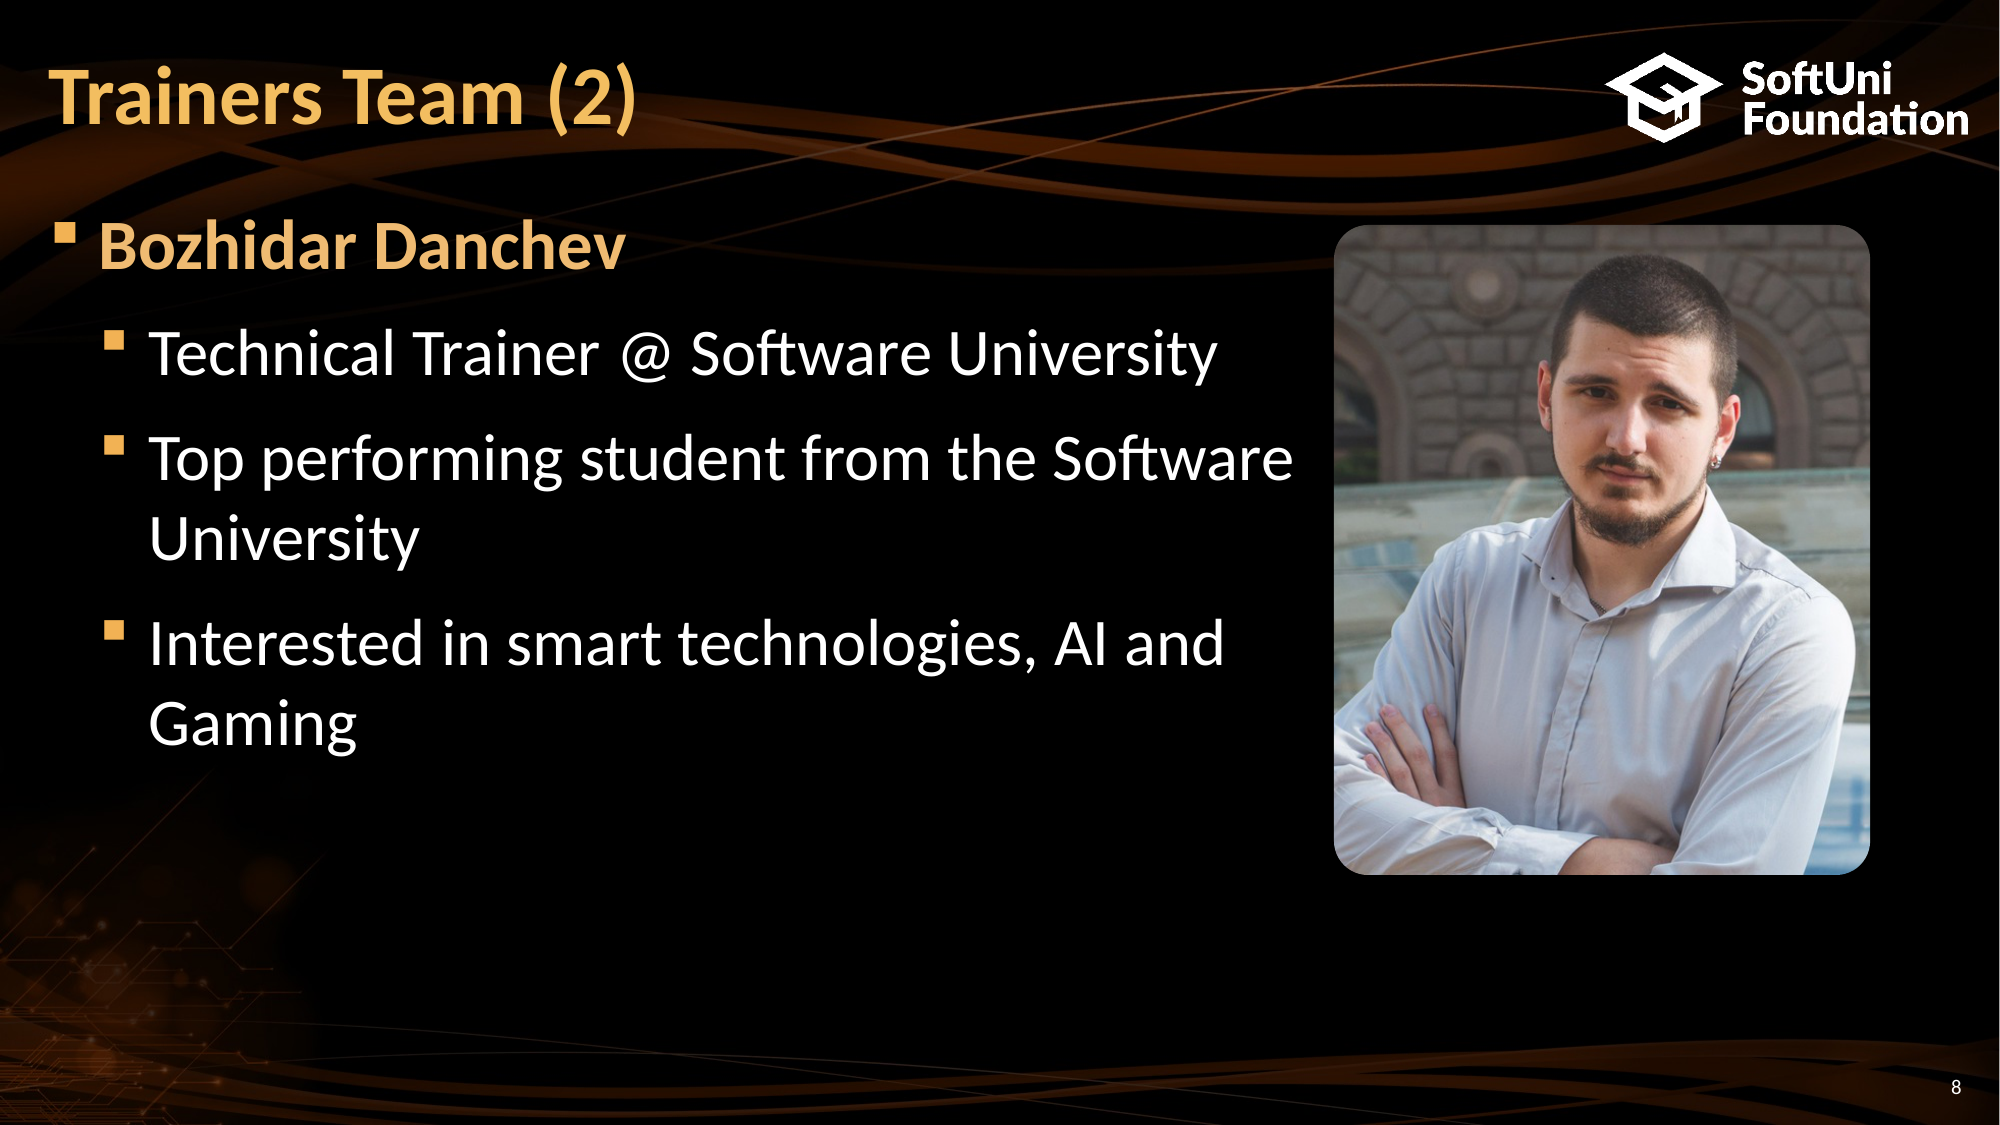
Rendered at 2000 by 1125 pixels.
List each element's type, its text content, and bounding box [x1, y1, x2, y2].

picture [0, 0, 2000, 1125]
title Trainers Team (2) [30, 6, 1602, 189]
slide_number 8 [1897, 1070, 1968, 1103]
list Bozhidar Danchev Technical Trainer @ Software University Top performing student from the Software University Interested in smart technologies, AI and Gaming [31, 189, 1388, 1103]
